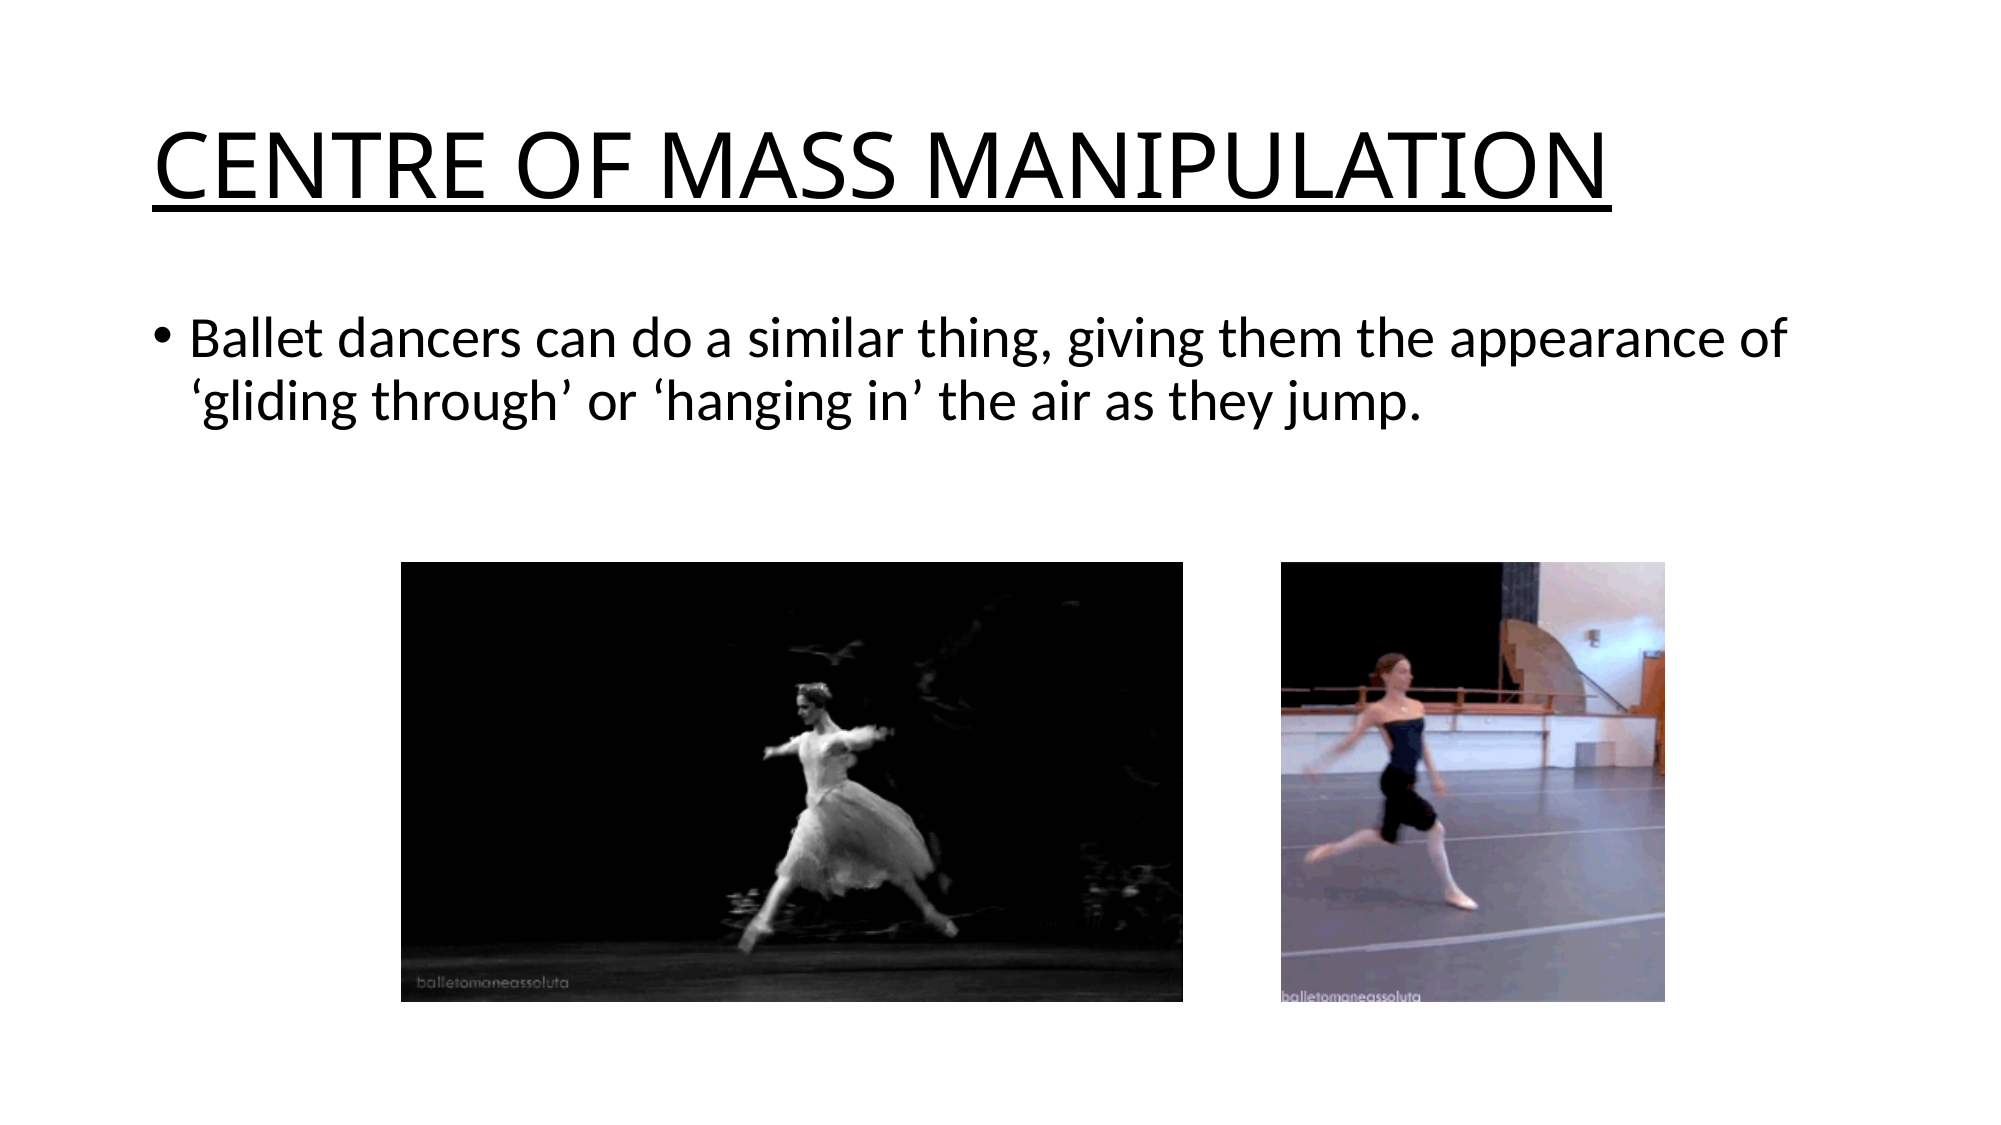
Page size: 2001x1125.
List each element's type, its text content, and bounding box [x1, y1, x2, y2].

list Ballet dancers can do a similar thing, giving them the appearance of ‘gliding through’ or ‘hanging in’ the air as they jump. [137, 299, 1863, 1030]
picture [1281, 562, 1665, 1002]
picture [401, 562, 1183, 1002]
title CENTRE OF MASS MANIPULATION [137, 59, 1863, 278]
